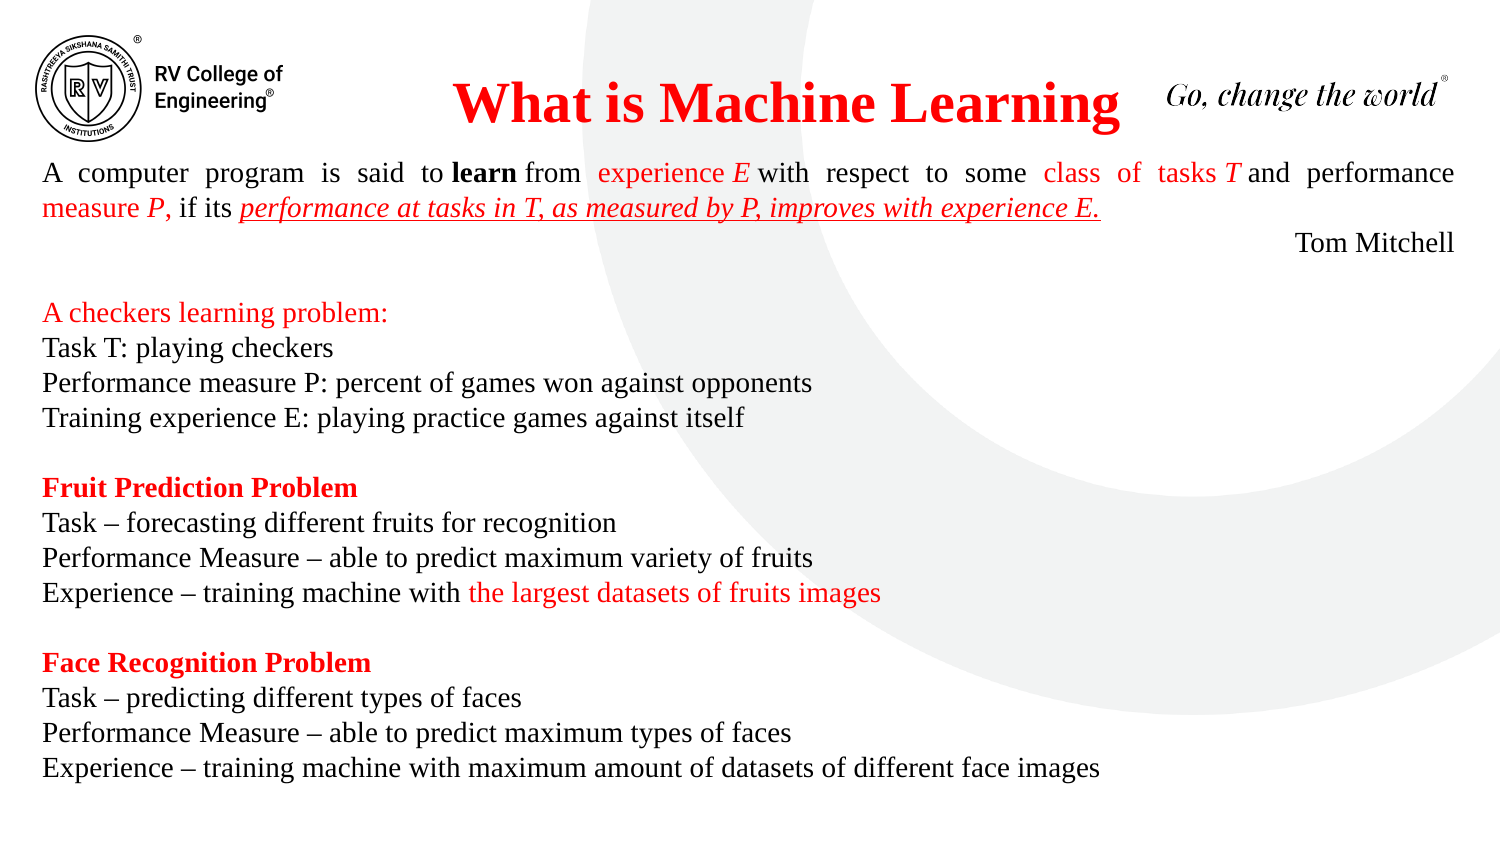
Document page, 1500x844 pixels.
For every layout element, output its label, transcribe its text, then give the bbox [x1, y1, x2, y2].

picture [0, 0, 1500, 844]
text_box What is Machine Learning [326, 21, 1157, 142]
text_box A computer program is said to learn from experience E with respect to some class of tasks T and performance measure P, if its performance at tasks in T, as measured by P, improves with experience E. Tom Mitchell A checkers learning problem: Task T: playing checkers Performance measure P: percent of games won against opponents Training experience E: playing practice games against itself Fruit Prediction Problem Task – forecasting different fruits for recognition Performance Measure – able to predict maximum variety of fruits Experience – training machine with the largest datasets of fruits images Face Recognition Problem Task – predicting different types of faces Performance Measure – able to predict maximum types of faces Experience – training machine with maximum amount of datasets of different face images [27, 146, 1470, 791]
